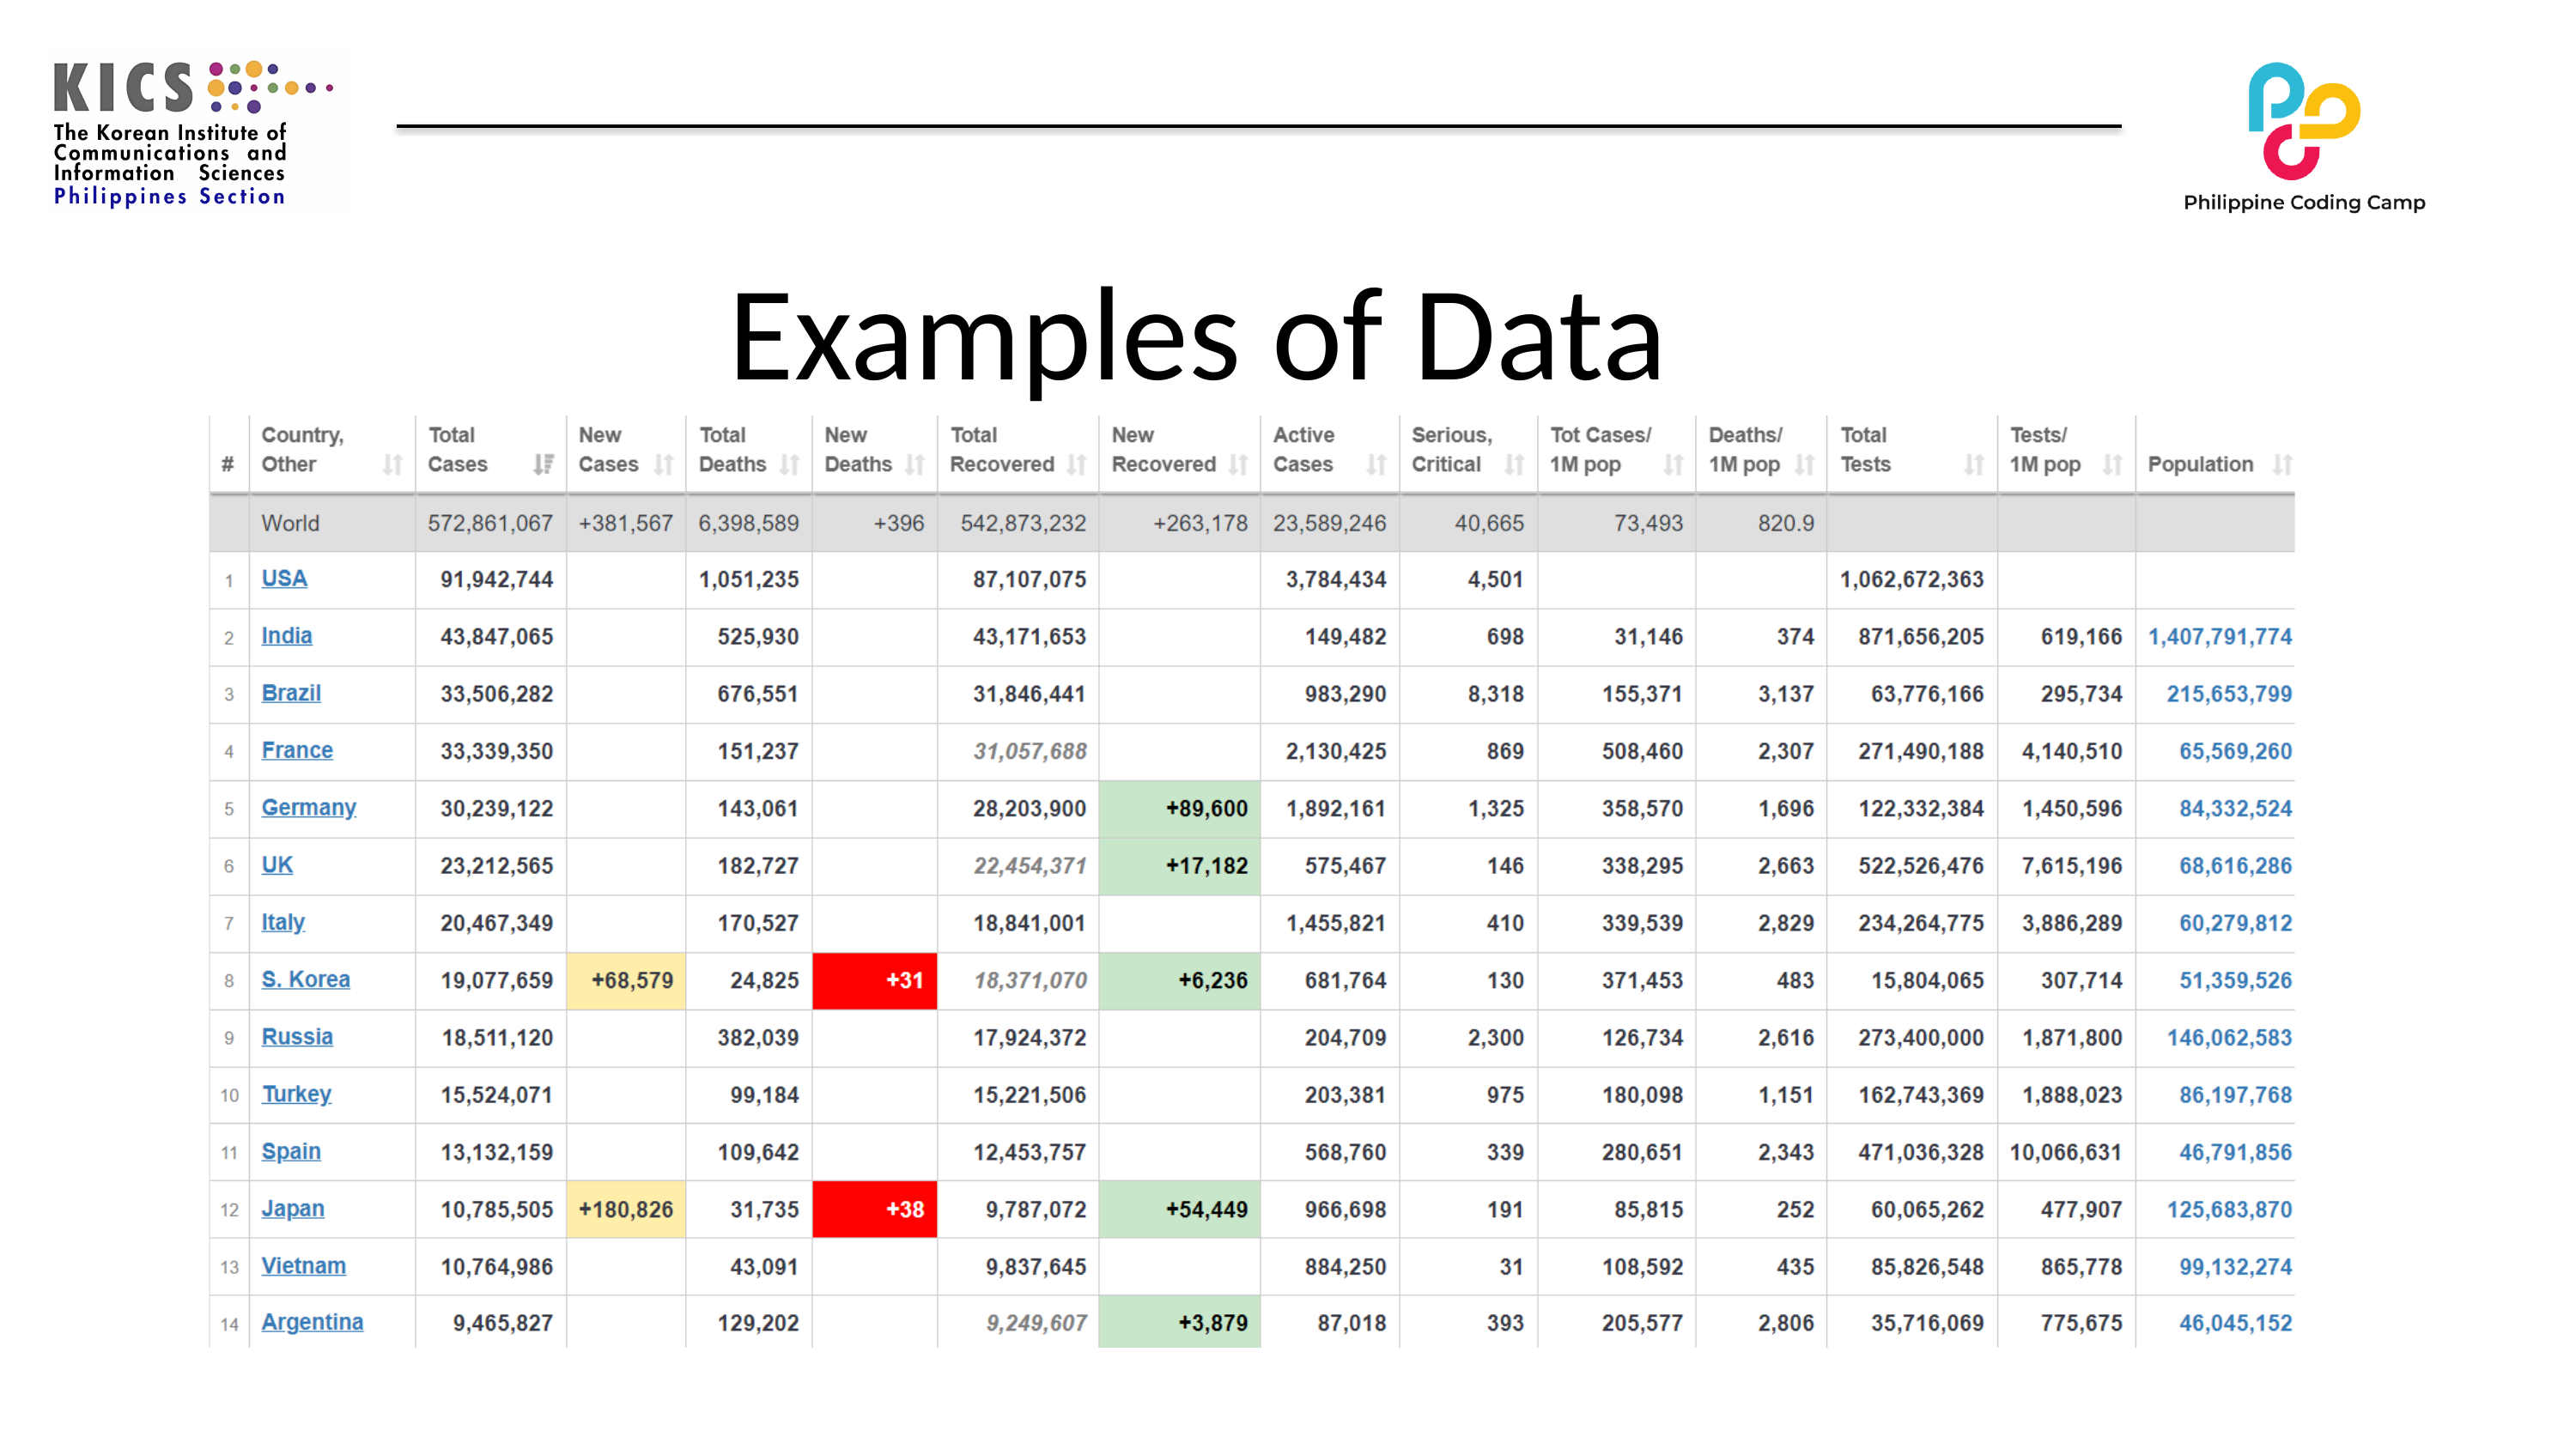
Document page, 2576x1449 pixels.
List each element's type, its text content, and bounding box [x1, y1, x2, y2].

picture [46, 48, 349, 216]
text_box Examples of Data [504, 159, 1892, 412]
picture [2121, 0, 2489, 276]
picture [197, 415, 2295, 1348]
